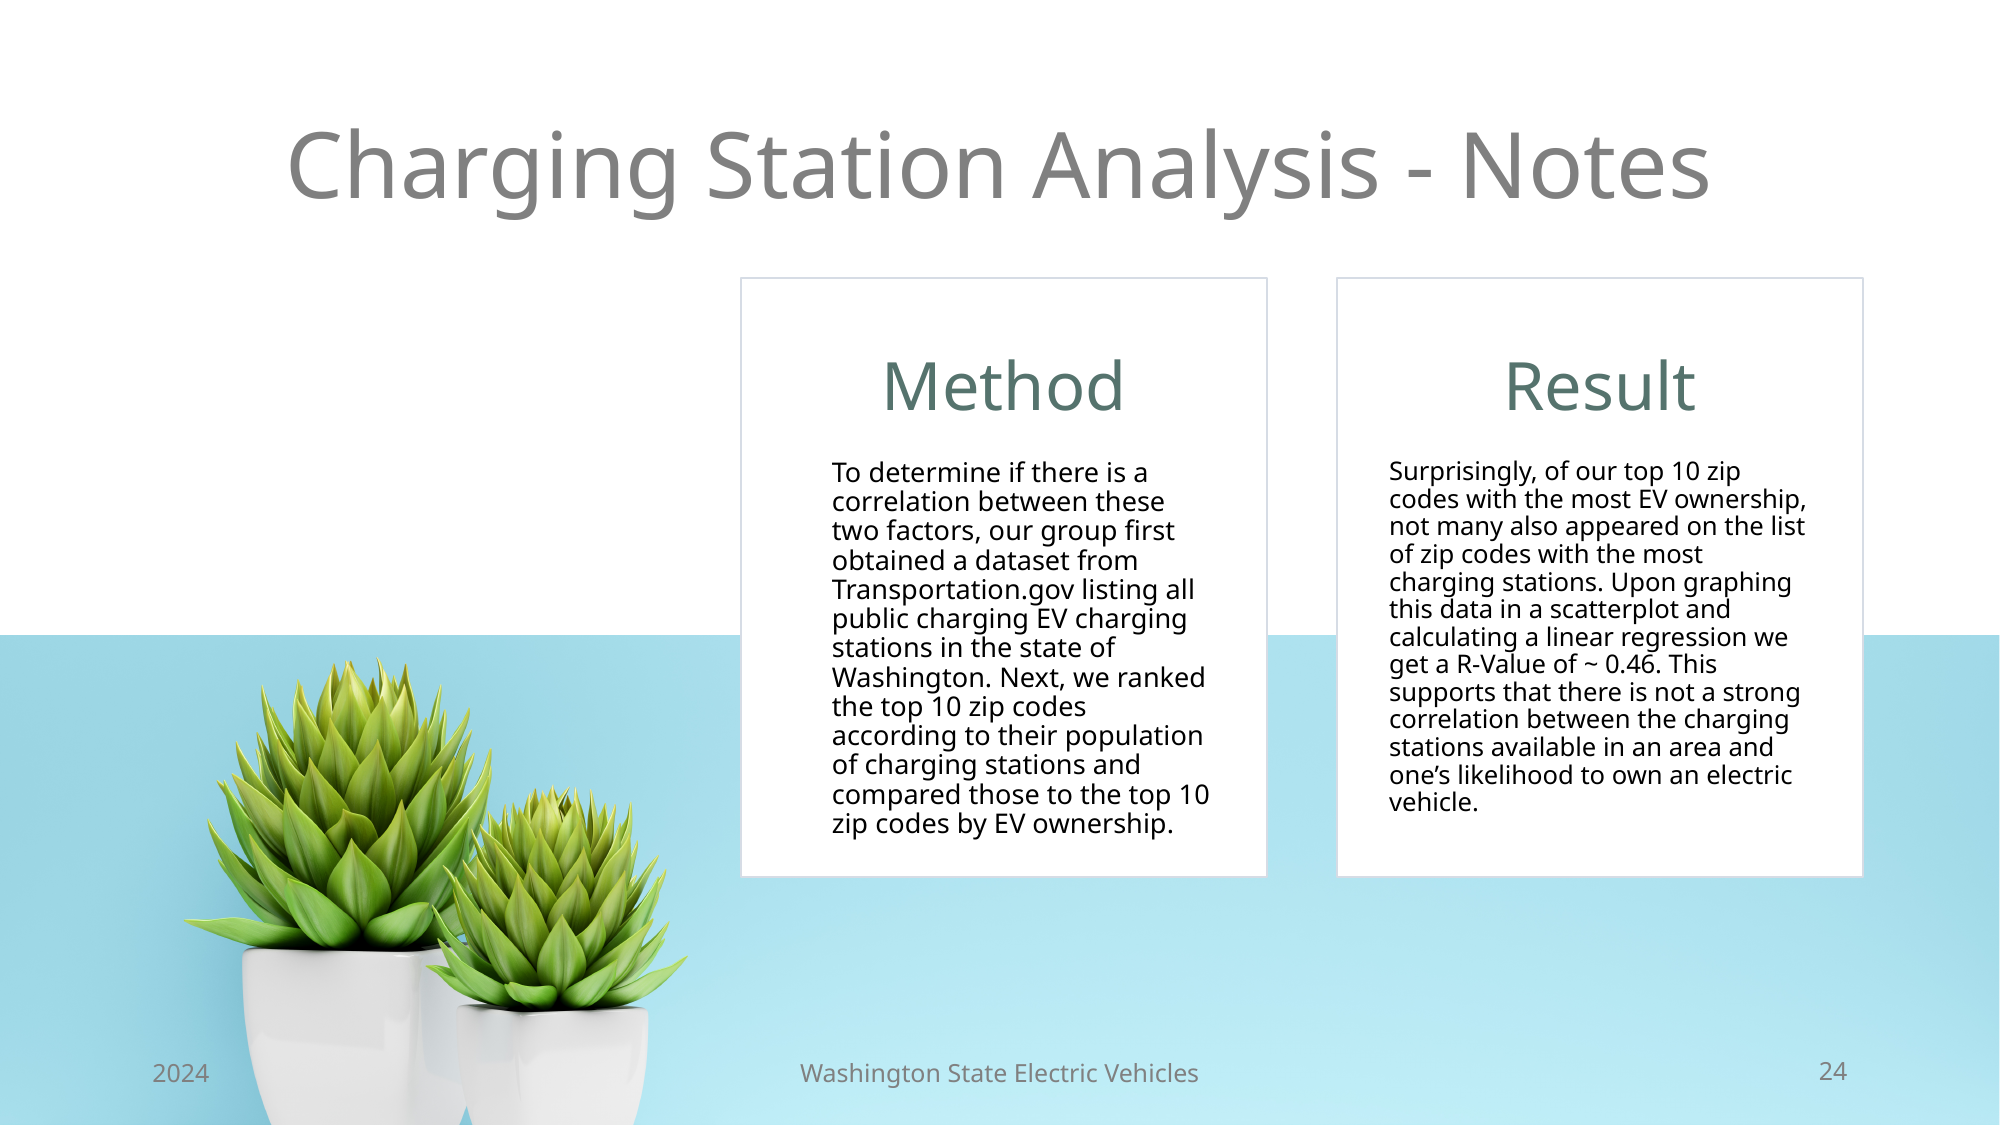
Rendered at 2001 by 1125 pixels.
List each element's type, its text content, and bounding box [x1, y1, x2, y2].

title Charging Station Analysis - Notes [137, 59, 1863, 278]
picture [0, 634, 2000, 1125]
list Method [740, 277, 1268, 634]
list Surprisingly, of our top 10 zip codes with the most EV ownership, not many also appeared on the list of zip codes with the most charging stations. Upon graphing this data in a scatterplot and calculating a linear regression we get a R-Value of ~ 0.46. This supports that there is not a strong correlation between the charging stations available in an area and one’s likelihood to own an electric vehicle. [1374, 451, 1825, 634]
list To determine if there is a correlation between these two factors, our group first obtained a dataset from Transportation.gov listing all public charging EV charging stations in the state of Washington. Next, we ranked the top 10 zip codes according to their population of charging stations and compared those to the top 10 zip codes by EV ownership. [781, 451, 1232, 634]
list Result [1336, 277, 1864, 634]
